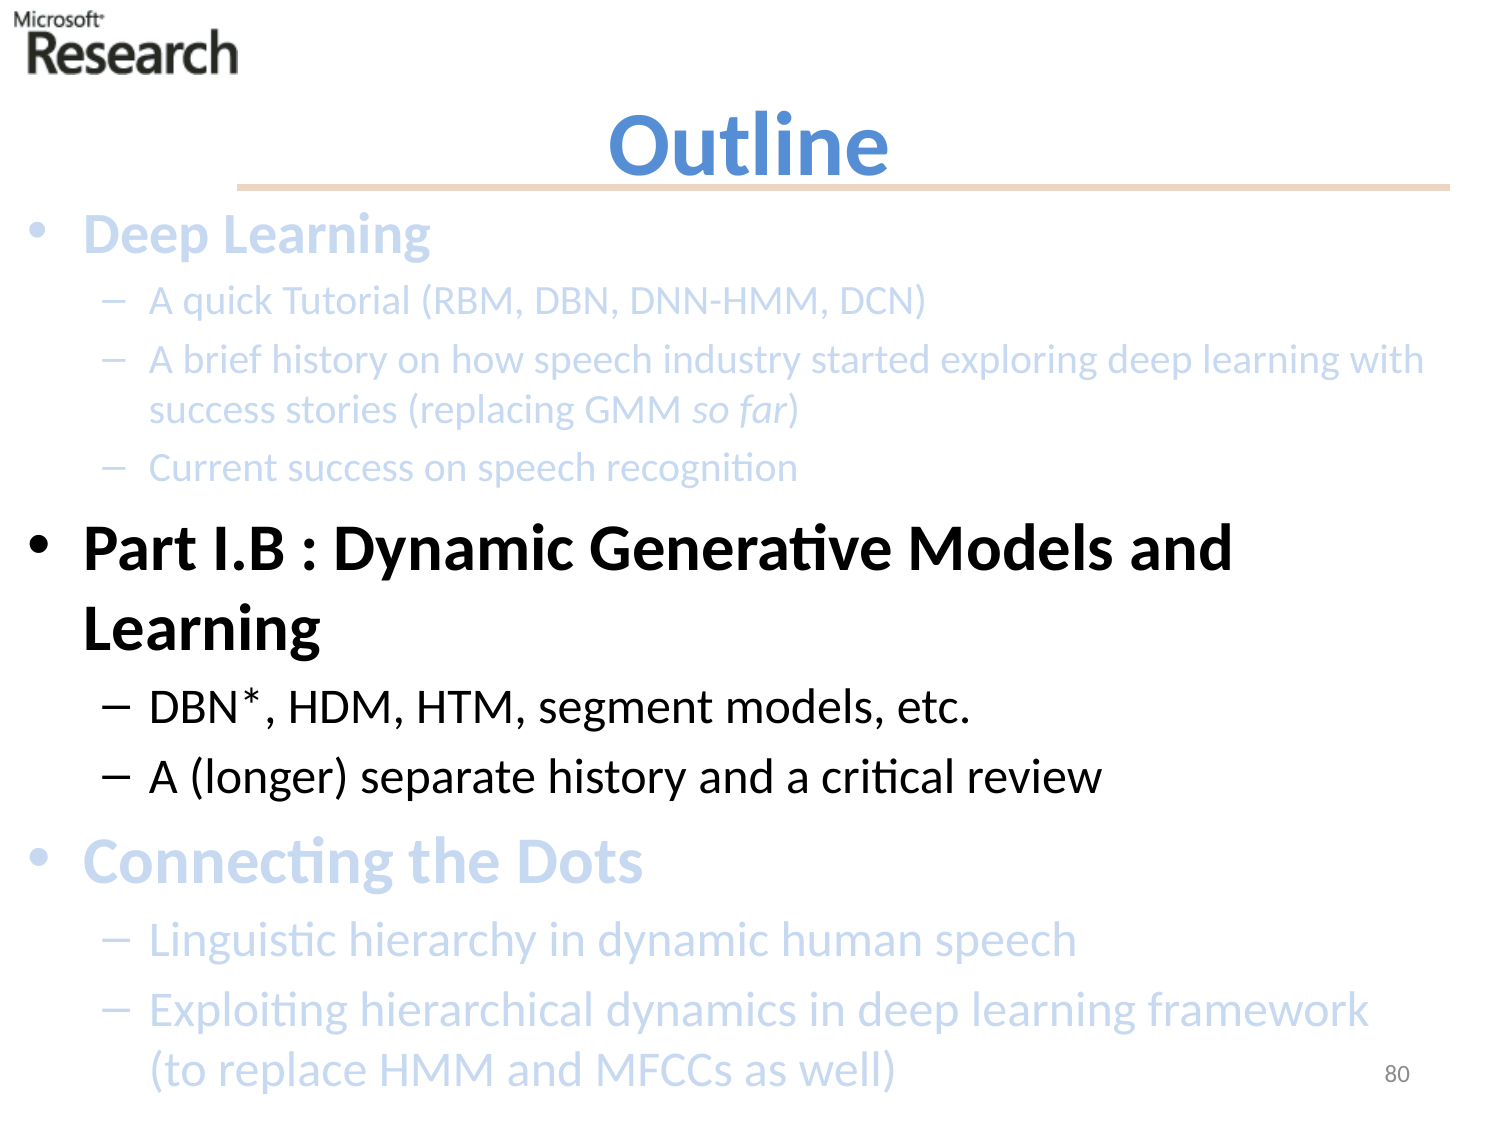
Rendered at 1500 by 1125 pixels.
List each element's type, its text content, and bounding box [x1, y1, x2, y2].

list Deep Learning A quick Tutorial (RBM, DBN, DNN-HMM, DCN) A brief history on how speech industry started exploring deep learning with success stories (replacing GMM so far) Current success on speech recognition Part I.B : Dynamic Generative Models and Learning DBN*, HDM, HTM, segment models, etc. A (longer) separate history and a critical review Connecting the Dots Linguistic hierarchy in dynamic human speech Exploiting hierarchical dynamics in deep learning framework (to replace HMM and MFCCs as well) [12, 187, 1450, 993]
picture [14, 10, 238, 75]
title Outline [75, 45, 1425, 187]
slide_number 80 [1074, 1042, 1425, 1103]
